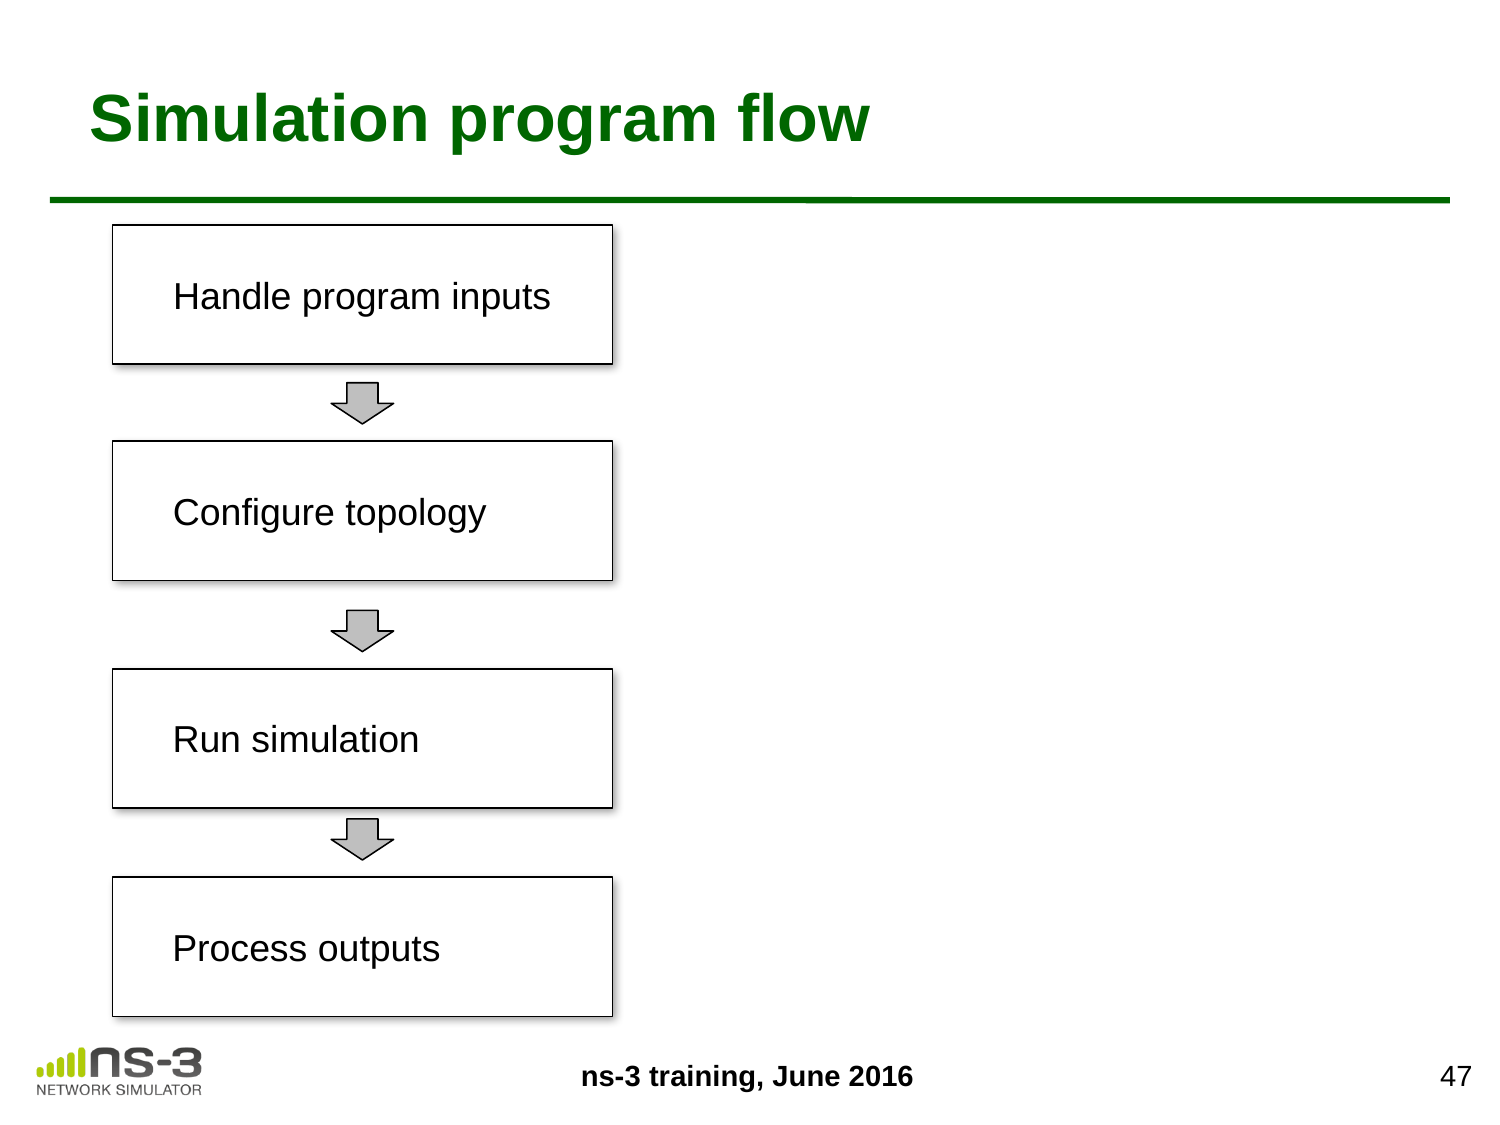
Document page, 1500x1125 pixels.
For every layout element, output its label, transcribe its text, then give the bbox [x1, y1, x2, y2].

text_box Handle program inputs [158, 264, 567, 324]
text_box [112, 668, 613, 808]
text_box [112, 224, 613, 365]
title Simulation program flow [74, 44, 1421, 186]
slide_number 47 [1142, 1049, 1488, 1125]
text_box [112, 877, 613, 1017]
text_box Process outputs [157, 916, 456, 977]
text_box [112, 441, 613, 581]
text_box [331, 610, 394, 652]
footer ns-3 training, June 2016 [512, 1049, 983, 1125]
text_box Configure topology [158, 480, 502, 541]
text_box [331, 382, 394, 424]
text_box [331, 818, 394, 861]
picture [24, 1017, 213, 1125]
text_box Run simulation [157, 708, 435, 768]
